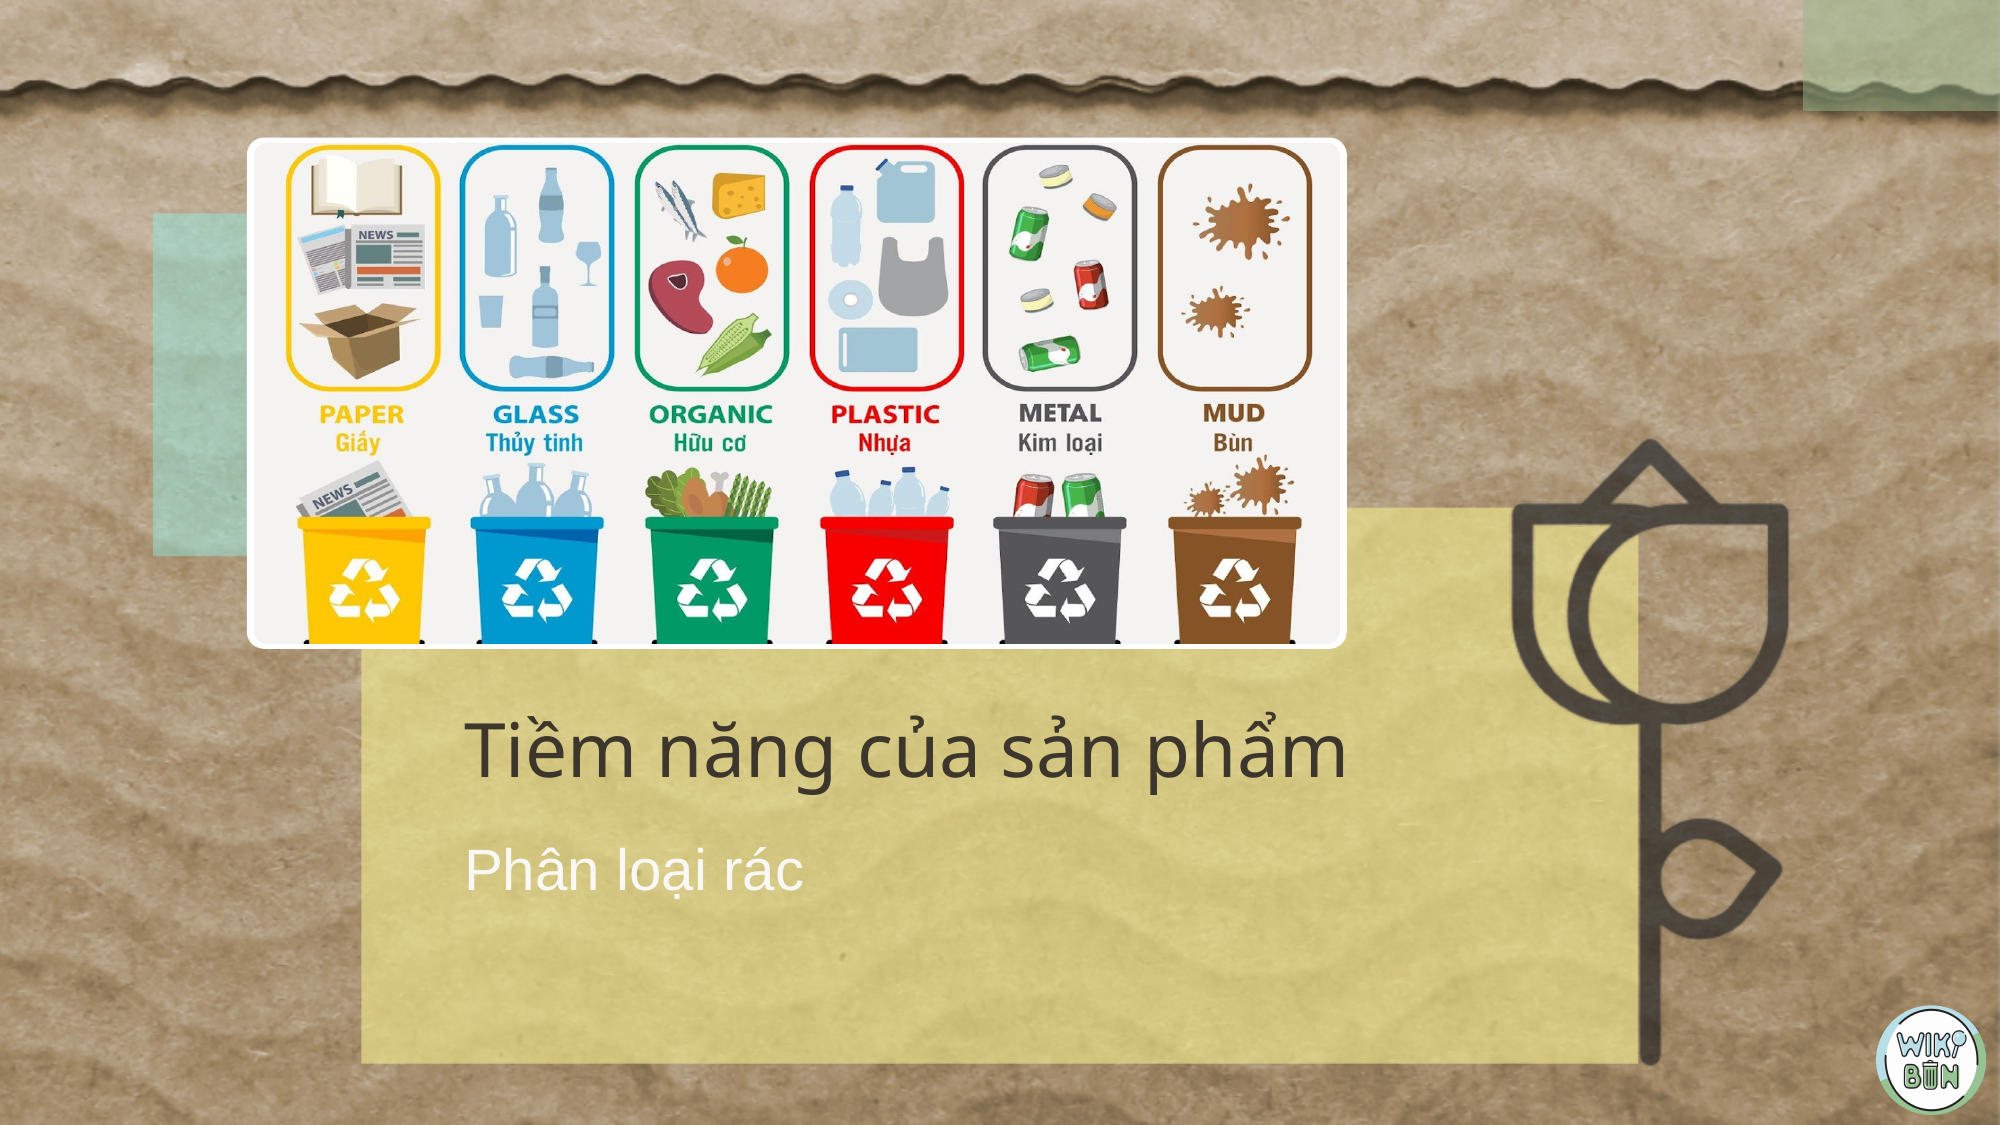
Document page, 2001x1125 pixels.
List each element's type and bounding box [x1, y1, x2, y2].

text_box [246, 137, 1348, 650]
picture [0, 0, 2000, 1125]
